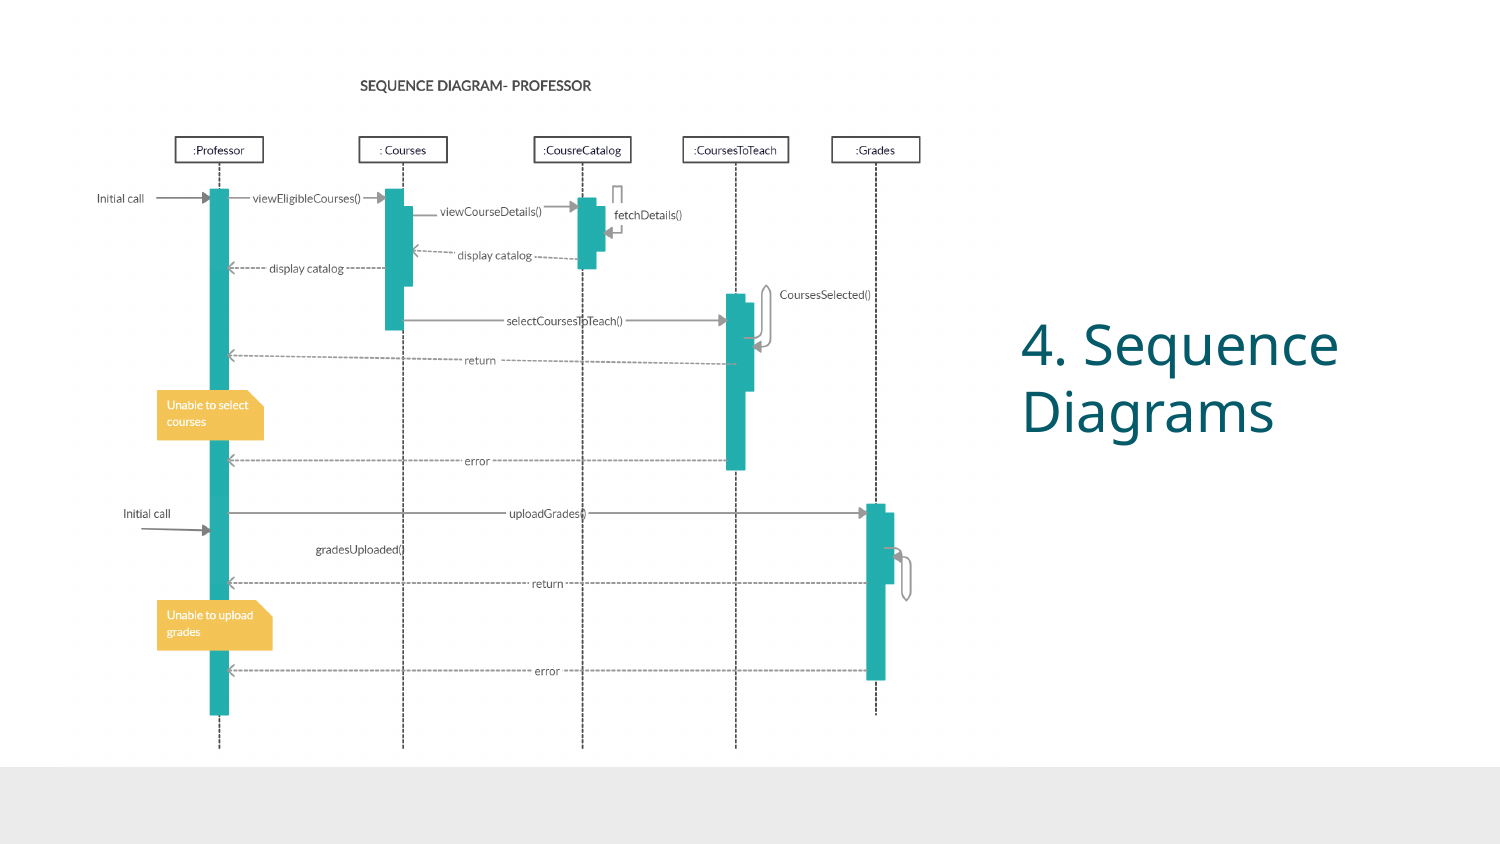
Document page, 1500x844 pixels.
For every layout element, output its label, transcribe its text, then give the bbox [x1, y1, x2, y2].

picture [62, 13, 1007, 767]
text_box 4. Sequence Diagrams [1011, 301, 1413, 546]
